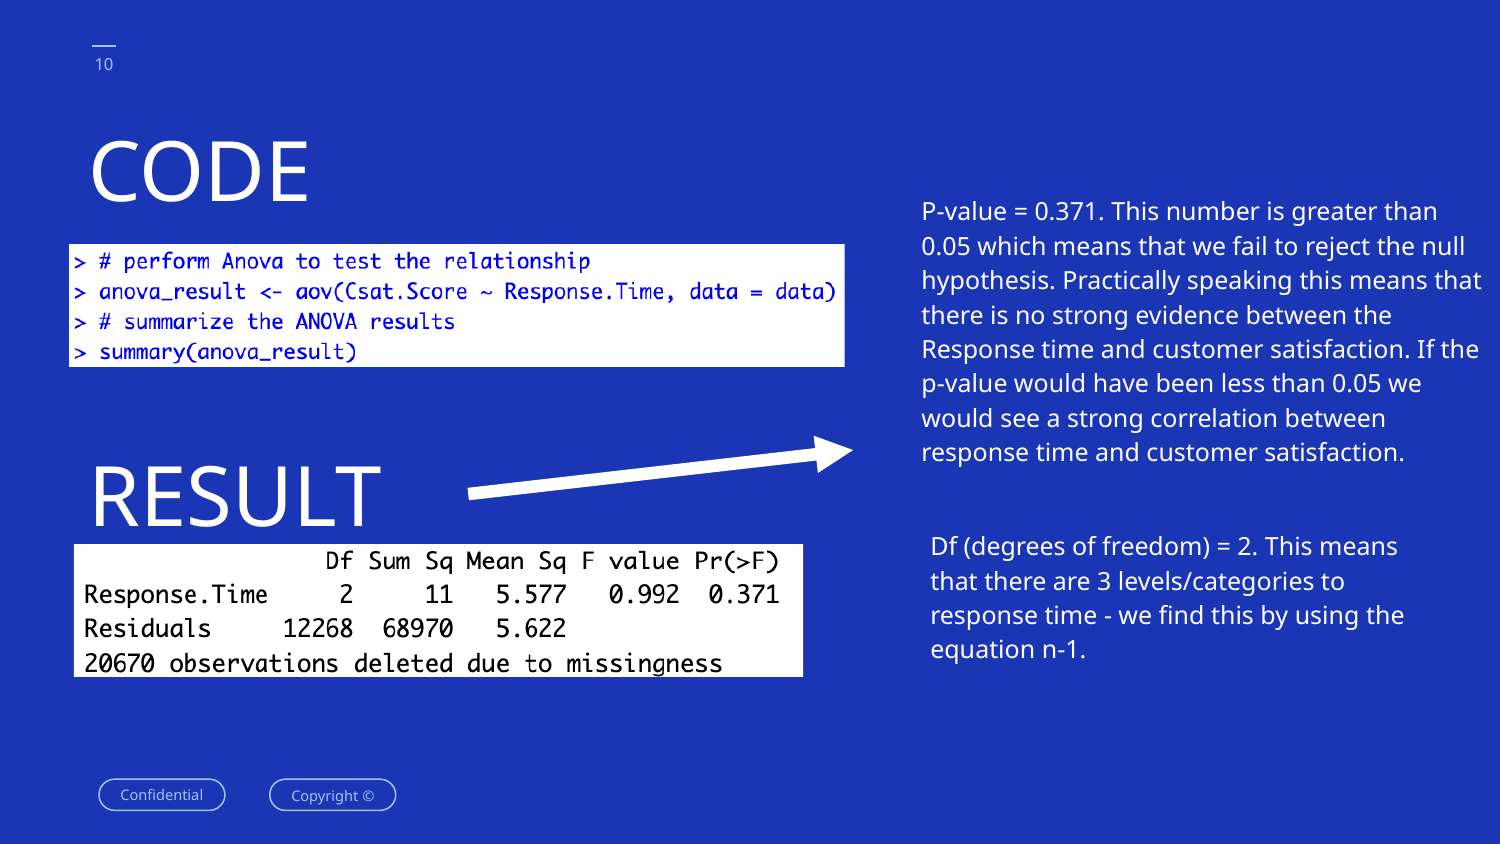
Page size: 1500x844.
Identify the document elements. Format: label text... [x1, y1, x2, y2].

picture [68, 244, 845, 368]
picture [73, 544, 804, 677]
text_box RESULT [73, 413, 566, 544]
text_box Df (degrees of freedom) = 2. This means that there are 3 levels/categories to response time - we find this by using the equation n-1. [915, 511, 1438, 679]
slide_number ‹#› [69, 33, 140, 98]
list P-value = 0.371. This number is greater than 0.05 which means that we fail to reject the null hypothesis. Practically speaking this means that there is no strong evidence between the Response time and customer satisfaction. If the p-value would have been less than 0.05 we would see a strong correlation between response time and customer satisfaction. [906, 146, 1500, 435]
title CODE [73, 63, 691, 242]
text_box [467, 449, 854, 495]
